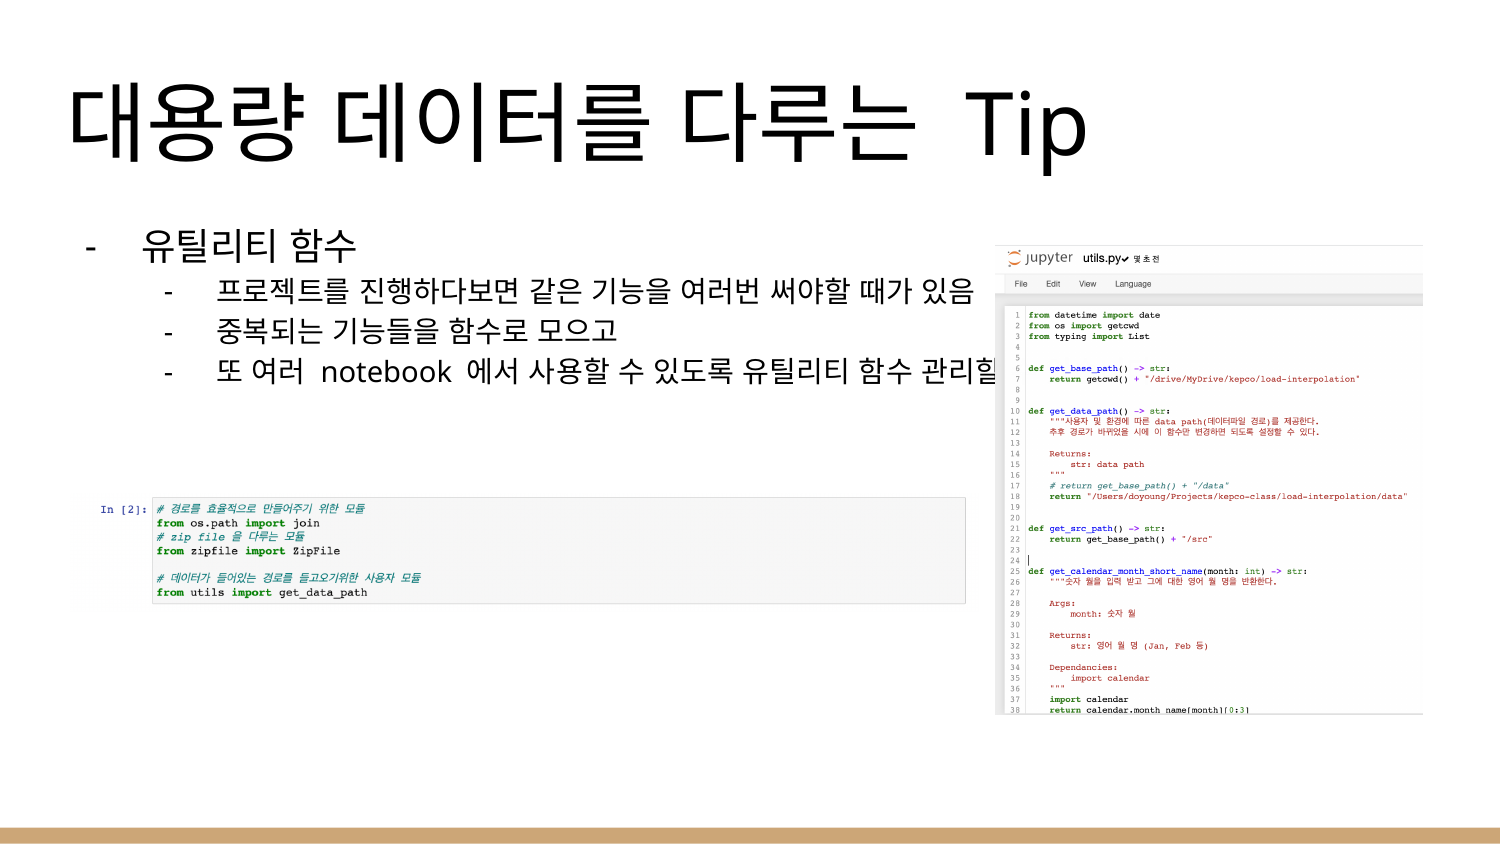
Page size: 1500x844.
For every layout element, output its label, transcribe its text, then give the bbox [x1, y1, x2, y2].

picture [70, 493, 979, 613]
title 대용량 데이터를 다루는 Tip [51, 51, 1449, 189]
list 유틸리티 함수 프로젝트를 진행하다보면 같은 기능을 여러번 써야할 때가 있음 중복되는 기능들을 함수로 모으고 또 여러 notebook 에서 사용할 수 있도록 유틸리티 함수 관리할 수 있습니다 [51, 200, 1449, 752]
picture [995, 244, 1423, 715]
